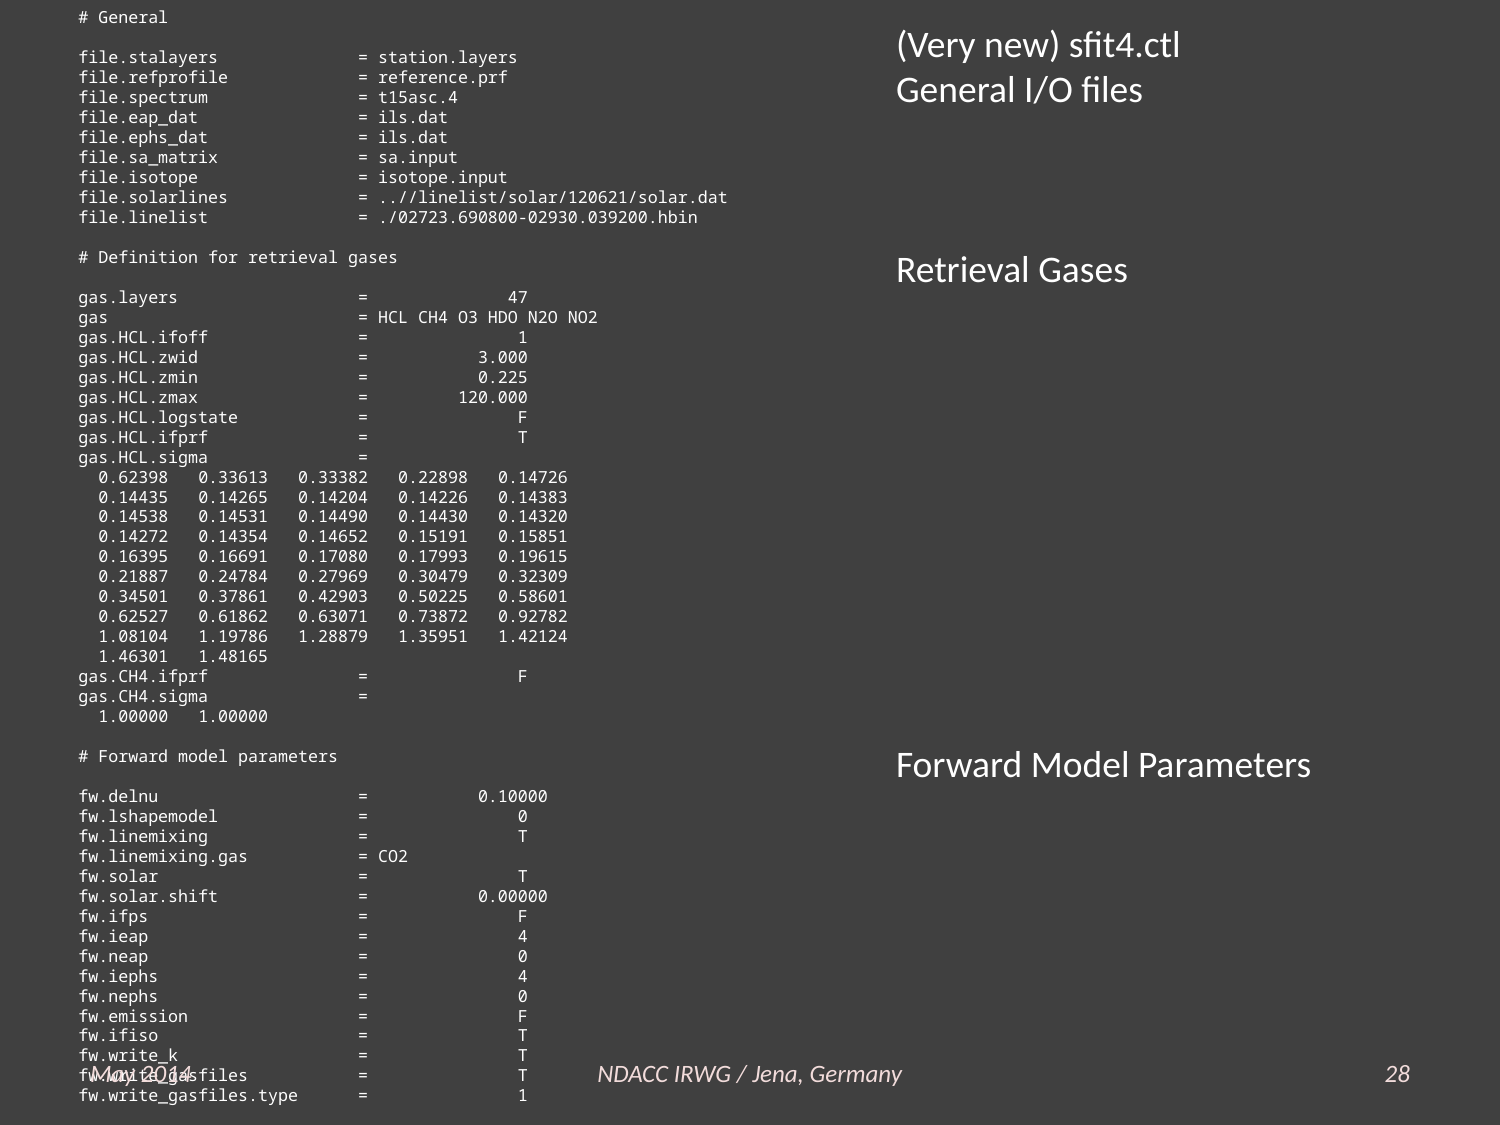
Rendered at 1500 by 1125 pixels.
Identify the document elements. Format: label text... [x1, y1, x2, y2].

slide_number 28 [1074, 1042, 1425, 1103]
text_box (Very new) sfit4.ctl General I/O files Retrieval Gases Forward Model Parameters [881, 12, 1327, 838]
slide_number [75, 1042, 425, 1103]
footer NDACC IRWG / Jena, Germany [512, 1042, 988, 1103]
text_box # General file.stalayers = station.layers file.refprofile = reference.prf file.spectrum = t15asc.4 file.eap_dat = ils.dat file.ephs_dat = ils.dat file.sa_matrix = sa.input file.isotope = isotope.input file.solarlines = ..//linelist/solar/120621/solar.dat file.linelist = ./02723.690800-02930.039200.hbin # Definition for retrieval gases gas.layers = 47 gas = HCL CH4 O3 HDO N2O NO2 gas.HCL.ifoff = 1 gas.HCL.zwid = 3.000 gas.HCL.zmin = 0.225 gas.HCL.zmax = 120.000 gas.HCL.logstate = F gas.HCL.ifprf = T gas.HCL.sigma = 0.62398 0.33613 0.33382 0.22898 0.14726 0.14435 0.14265 0.14204 0.14226 0.14383 0.14538 0.14531 0.14490 0.14430 0.14320 0.14272 0.14354 0.14652 0.15191 0.15851 0.16395 0.16691 0.17080 0.17993 0.19615 0.21887 0.24784 0.27969 0.30479 0.32309 0.34501 0.37861 0.42903 0.50225 0.58601 0.62527 0.61862 0.63071 0.73872 0.92782 1.08104 1.19786 1.28879 1.35951 1.42124 1.46301 1.48165 gas.CH4.ifprf = F gas.CH4.sigma = 1.00000 1.00000 # Forward model parameters fw.delnu = 0.10000 fw.lshapemodel = 0 fw.linemixing = T fw.linemixing.gas = CO2 fw.solar = T fw.solar.shift = 0.00000 fw.ifps = F fw.ieap = 4 fw.neap = 0 fw.iephs = 4 fw.nephs = 0 fw.emission = F fw.ifiso = T fw.write_k = T fw.write_gasfiles = T fw.write_gasfiles.type = 1 [53, 0, 744, 1125]
